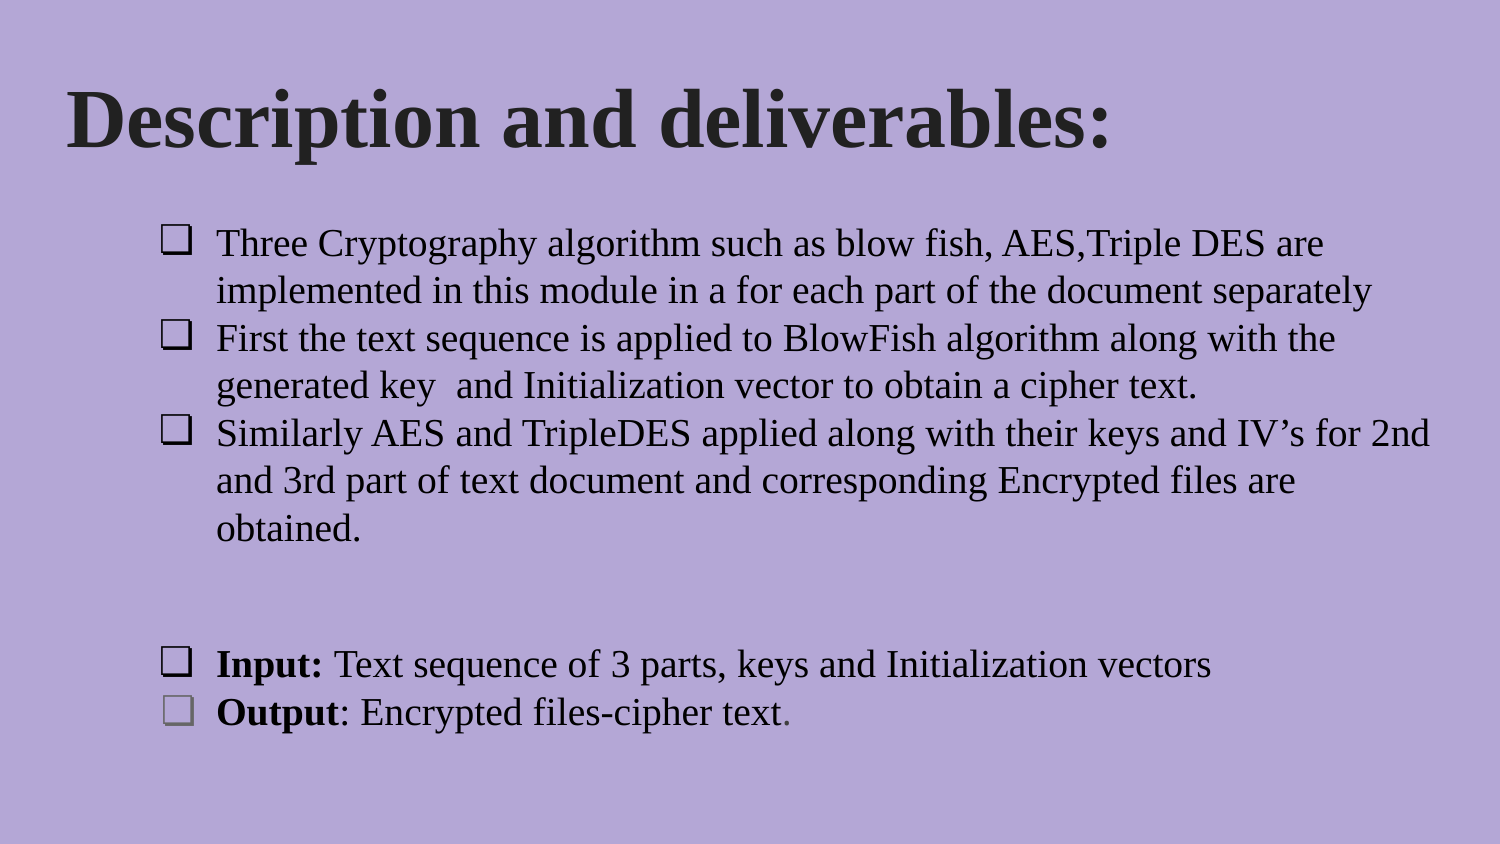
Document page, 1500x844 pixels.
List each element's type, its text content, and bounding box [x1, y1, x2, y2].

title Description and deliverables: [51, 48, 1449, 180]
list Three Cryptography algorithm such as blow fish, AES,Triple DES are implemented in this module in a for each part of the document separately First the text sequence is applied to BlowFish algorithm along with the generated key and Initialization vector to obtain a cipher text. Similarly AES and TripleDES applied along with their keys and IV’s for 2nd and 3rd part of text document and corresponding Encrypted files are obtained. Input: Text sequence of 3 parts, keys and Initialization vectors Output: Encrypted files-cipher text. [51, 201, 1449, 750]
